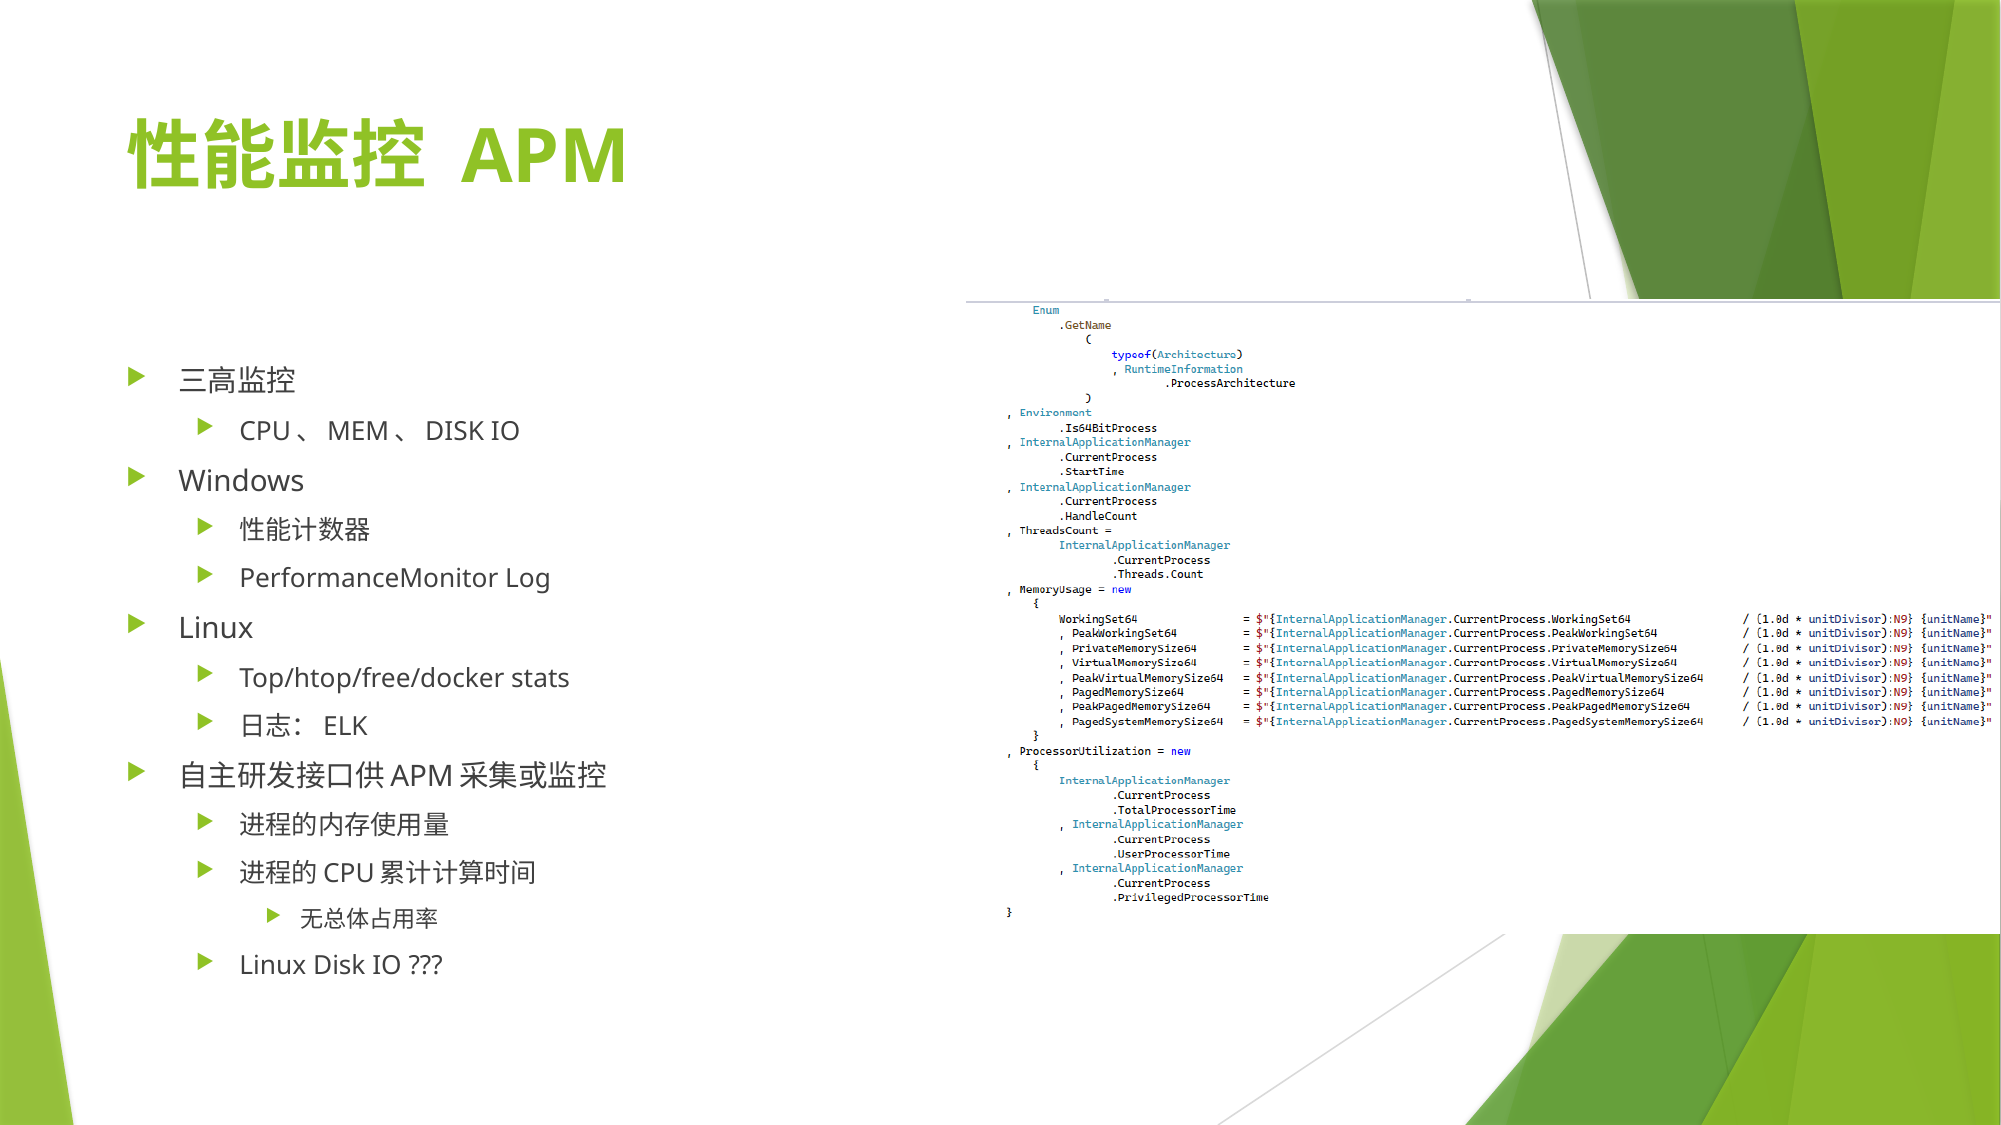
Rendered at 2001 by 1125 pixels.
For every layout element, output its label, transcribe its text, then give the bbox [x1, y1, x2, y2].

picture [966, 298, 2000, 934]
title 性能监控 APM [111, 99, 1522, 317]
list 三高监控 CPU、MEM、DISK IO Windows 性能计数器 PerformanceMonitor Log Linux Top/htop/free/docker stats 日志：ELK 自主研发接口供APM采集或监控 进程的内存使用量 进程的CPU累计计算时间 无总体占用率 Linux Disk IO ??? [111, 354, 1522, 992]
